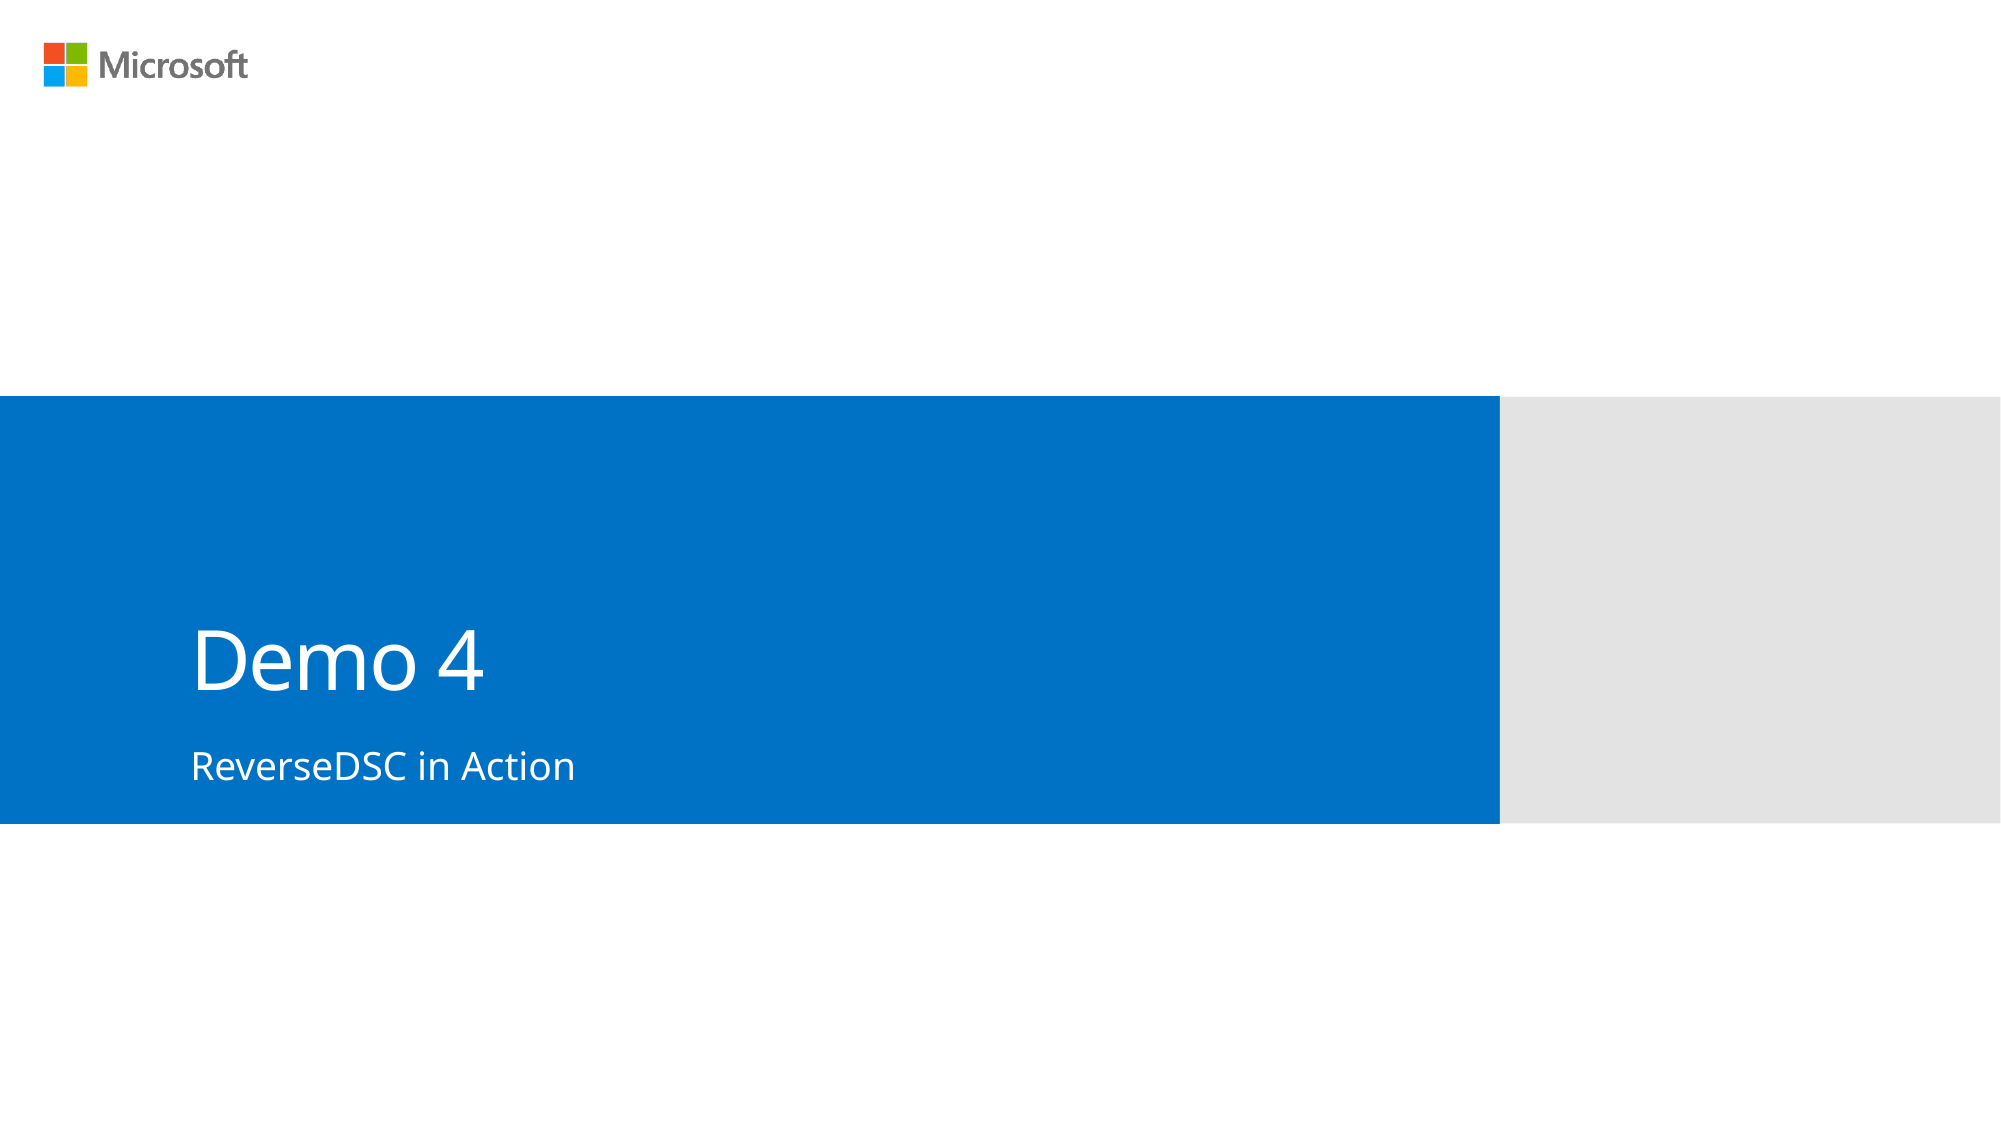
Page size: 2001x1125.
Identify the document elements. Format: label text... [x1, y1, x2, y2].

subtitle ReverseDSC in Action [175, 739, 1376, 797]
title Demo 4 [175, 419, 1376, 716]
picture [0, 0, 291, 130]
